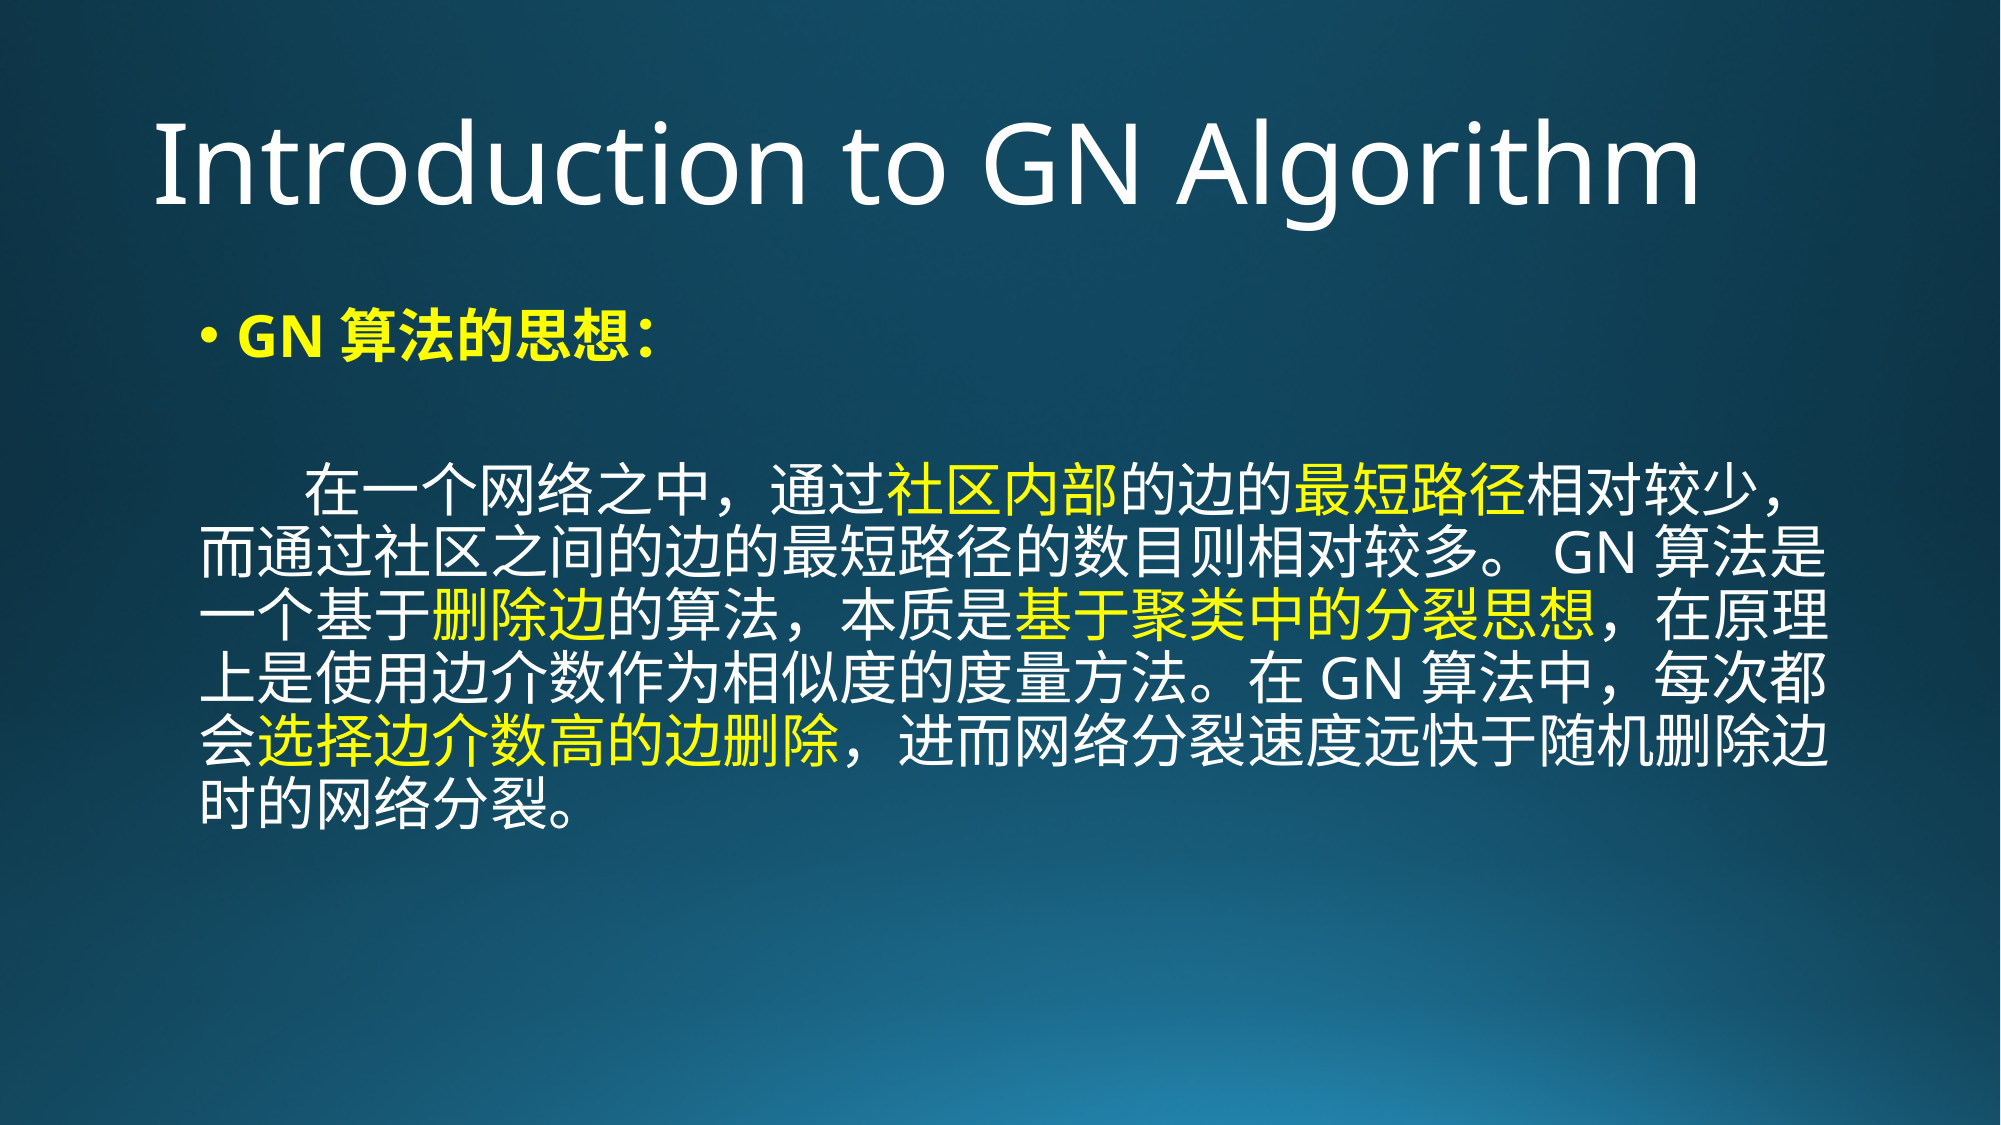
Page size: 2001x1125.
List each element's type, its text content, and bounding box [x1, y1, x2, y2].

list GN算法的思想： 在一个网络之中，通过社区内部的边的最短路径相对较少，而通过社区之间的边的最短路径的数目则相对较多。GN算法是一个基于删除边的算法，本质是基于聚类中的分裂思想，在原理上是使用边介数作为相似度的度量方法。在GN算法中，每次都会选择边介数高的边删除，进而网络分裂速度远快于随机删除边时的网络分裂。 [183, 299, 1863, 1014]
title Introduction to GN Algorithm [137, 59, 1863, 278]
picture [0, 0, 2001, 1125]
